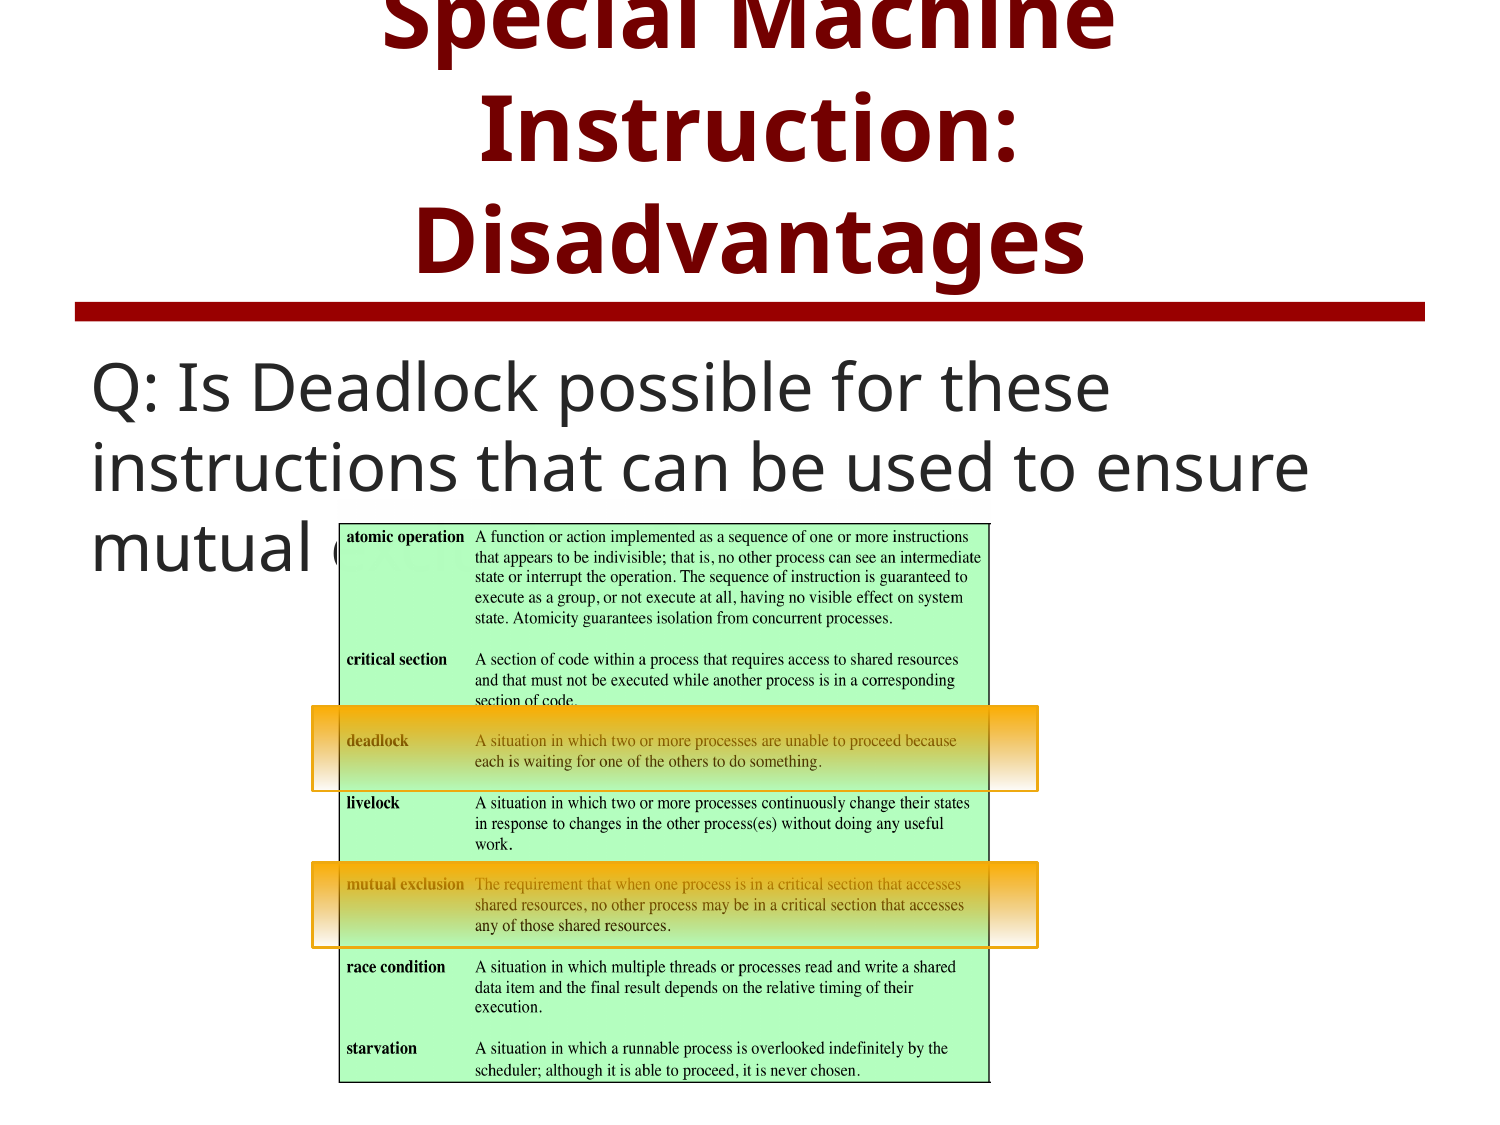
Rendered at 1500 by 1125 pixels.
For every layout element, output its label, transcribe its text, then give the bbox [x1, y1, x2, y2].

text_box [992, 705, 1039, 792]
text_box [311, 861, 336, 949]
title Special Machine Instruction: Disadvantages [108, 74, 1392, 292]
text_box [311, 705, 336, 792]
list Q: Is Deadlock possible for these instructions that can be used to ensure mutual exclusions? [75, 337, 1425, 1075]
text_box [992, 861, 1039, 949]
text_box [336, 499, 992, 1084]
